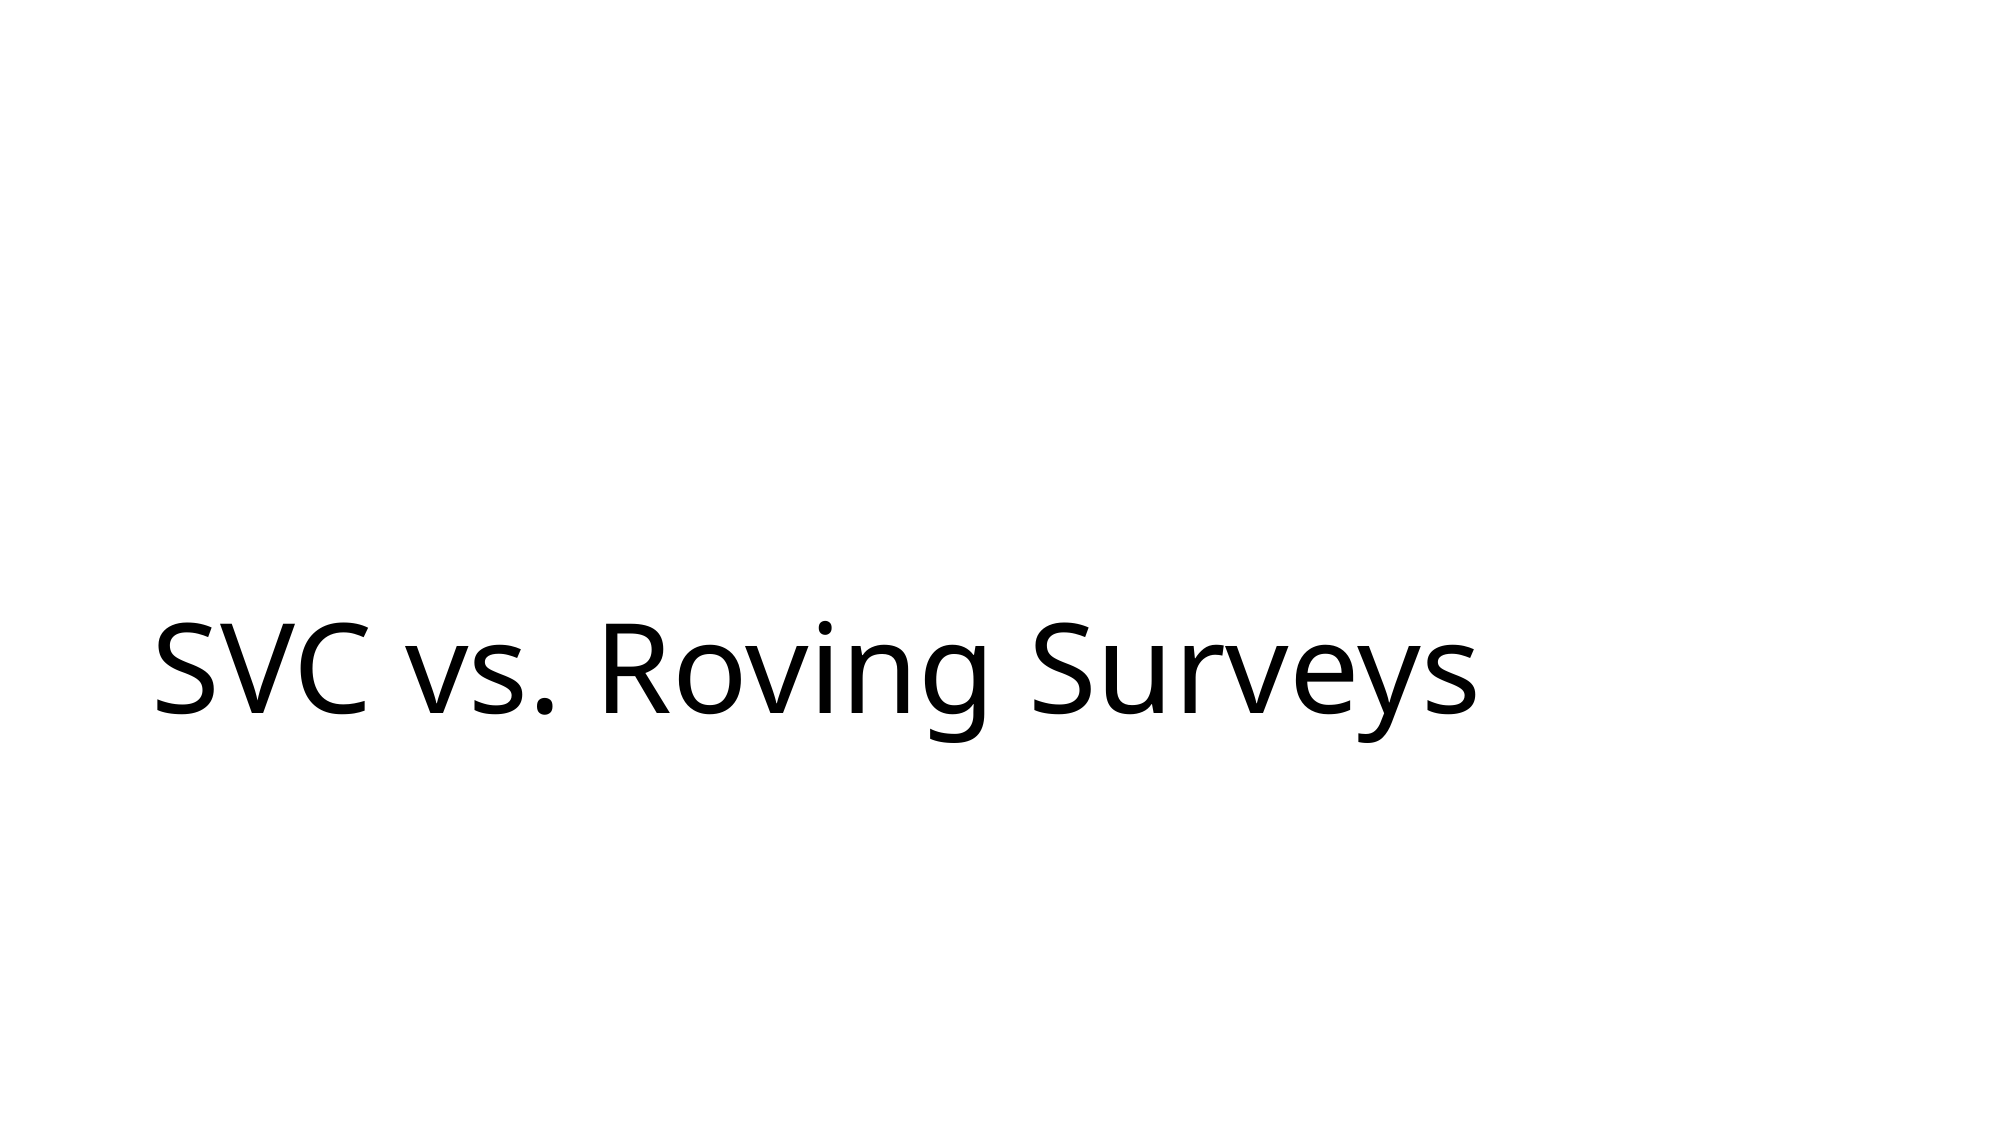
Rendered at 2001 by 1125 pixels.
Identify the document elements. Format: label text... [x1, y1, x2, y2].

title SVC vs. Roving Surveys [136, 280, 1862, 749]
